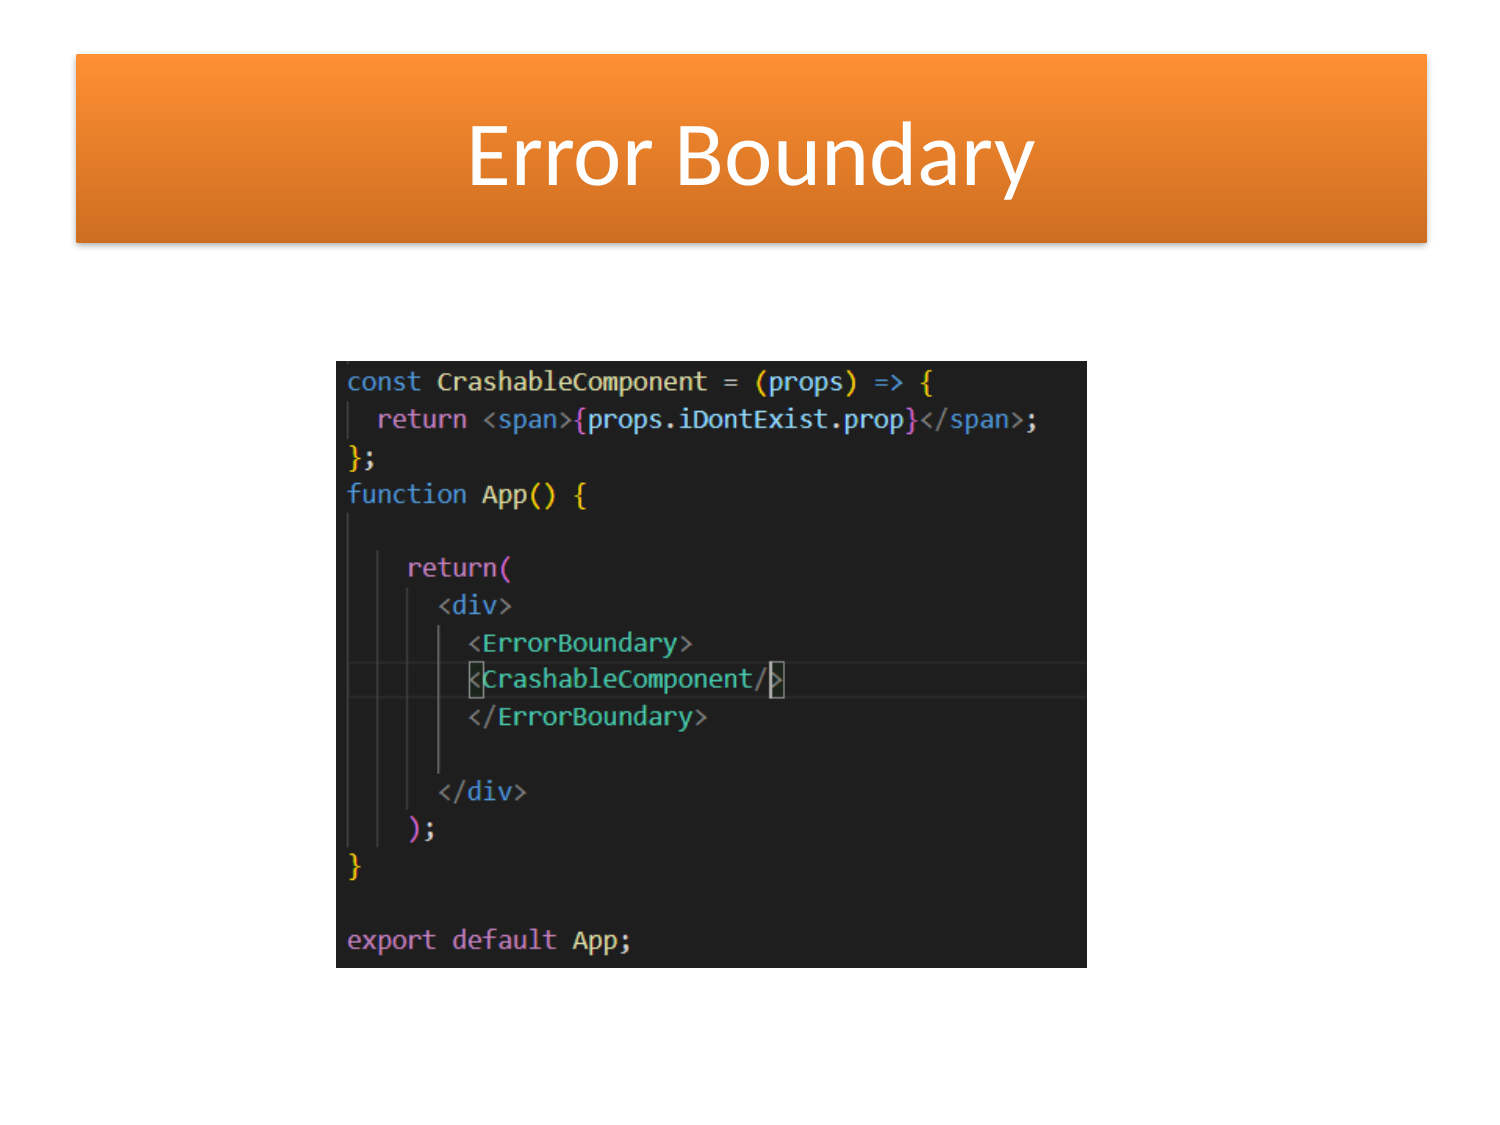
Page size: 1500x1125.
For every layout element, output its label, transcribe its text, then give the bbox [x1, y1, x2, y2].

title Error Boundary [76, 54, 1427, 243]
picture [336, 361, 1087, 969]
